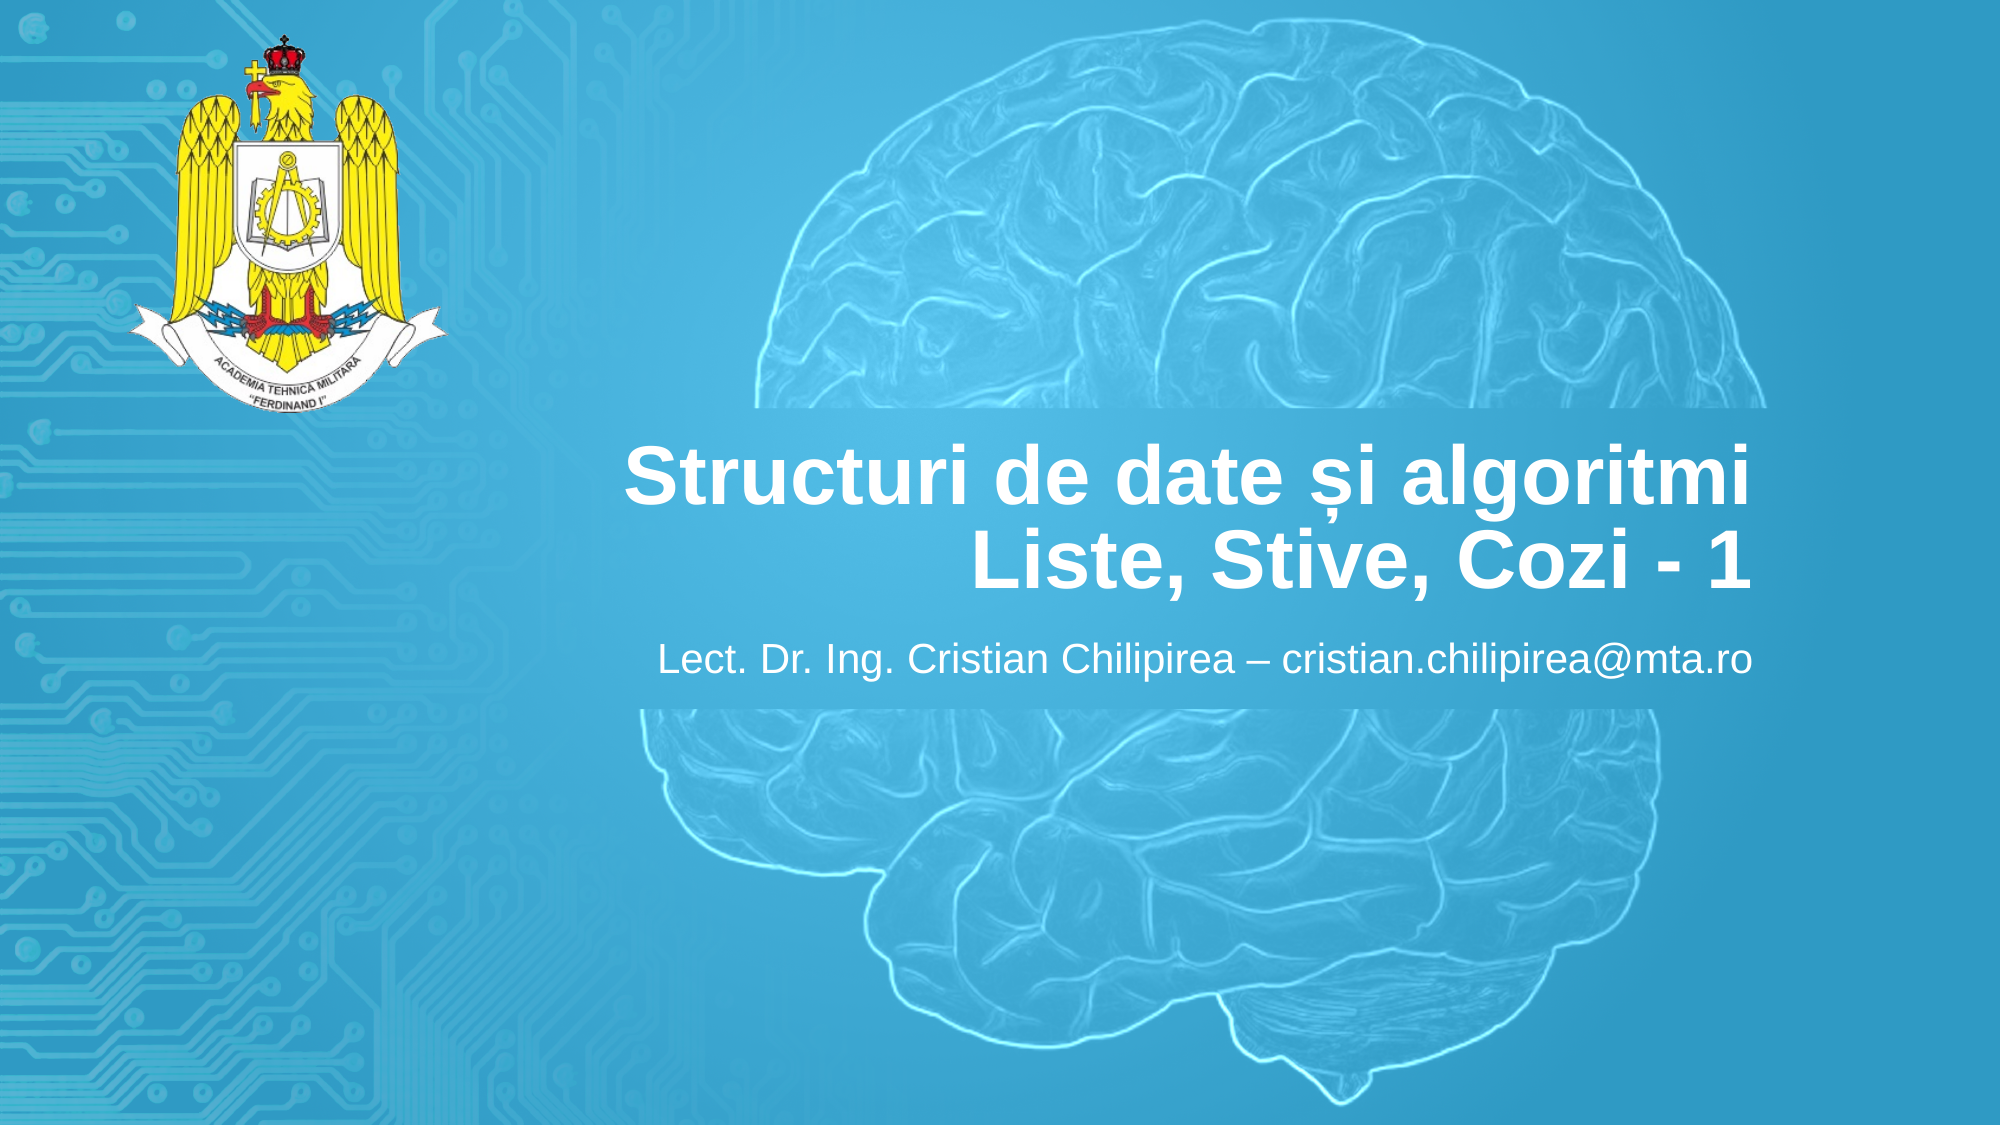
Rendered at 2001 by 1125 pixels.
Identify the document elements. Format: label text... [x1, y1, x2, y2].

picture [0, 0, 2000, 1125]
title Structuri de date și algoritmi Liste, Stive, Cozi - 1 [501, 389, 1769, 613]
subtitle Lect. Dr. Ing. Cristian Chilipirea – cristian.chilipirea@mta.ro [625, 632, 1769, 693]
